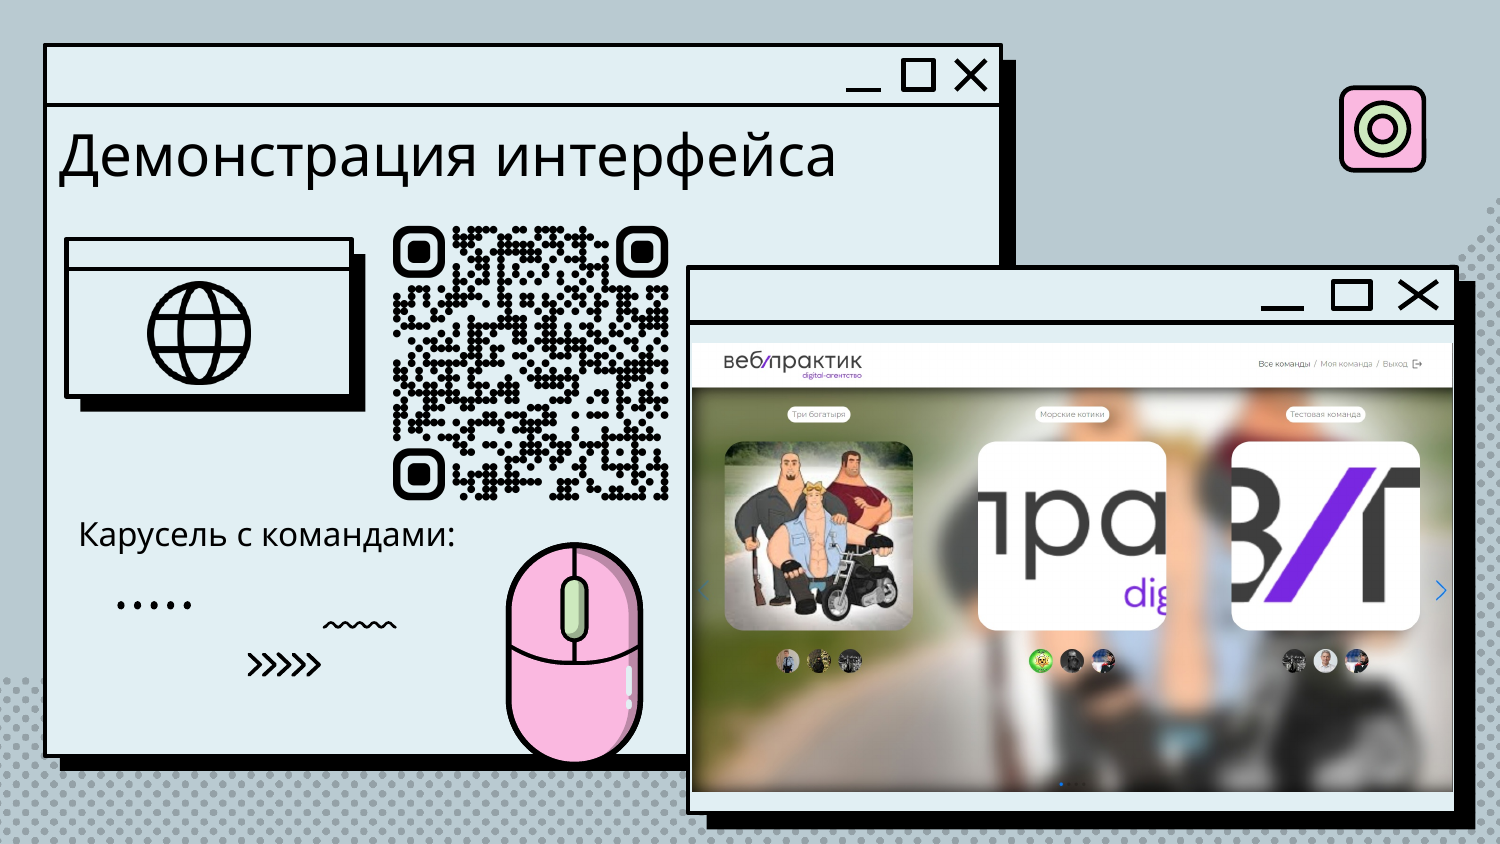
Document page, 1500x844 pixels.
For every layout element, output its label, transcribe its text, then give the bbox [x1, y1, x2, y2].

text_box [66, 238, 366, 412]
text_box [276, 652, 292, 677]
text_box [291, 653, 306, 677]
picture [147, 281, 251, 386]
text_box [183, 601, 191, 610]
text_box [150, 601, 158, 610]
text_box [117, 601, 125, 610]
text_box [167, 601, 175, 610]
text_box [687, 267, 1476, 830]
text_box [261, 653, 277, 677]
text_box [322, 621, 397, 629]
title Демонстрация интерфейса [44, 103, 1156, 216]
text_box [1341, 87, 1425, 171]
text_box [133, 601, 142, 610]
text_box [247, 653, 263, 677]
subtitle Карусель с командами: [40, 497, 680, 722]
text_box [306, 653, 321, 677]
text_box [505, 542, 644, 768]
picture [378, 210, 683, 515]
picture [692, 343, 1453, 792]
